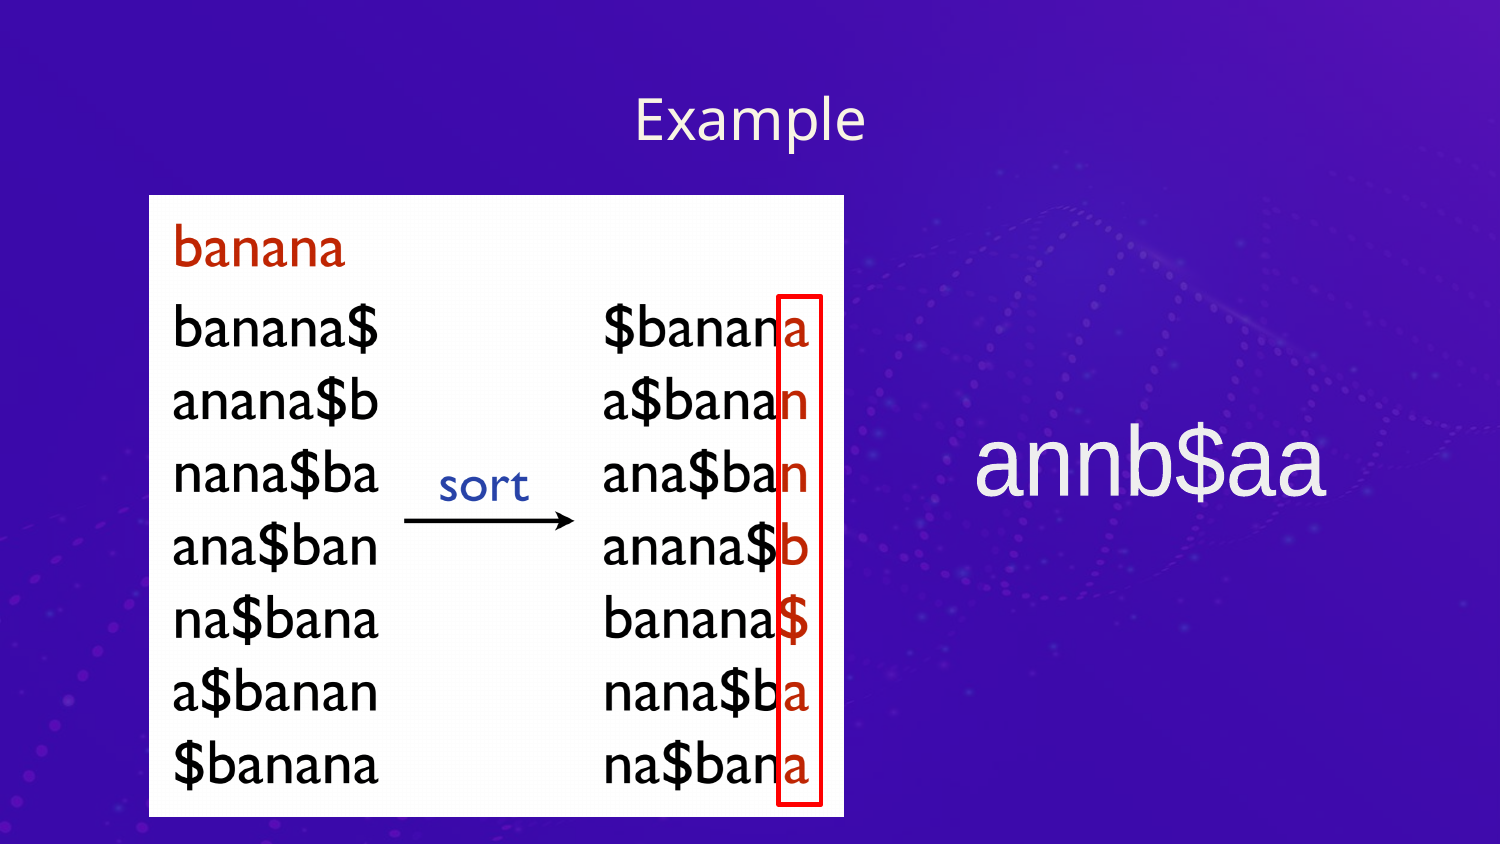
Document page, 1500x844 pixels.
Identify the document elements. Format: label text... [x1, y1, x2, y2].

title Example [116, 82, 1385, 188]
picture [149, 194, 844, 817]
